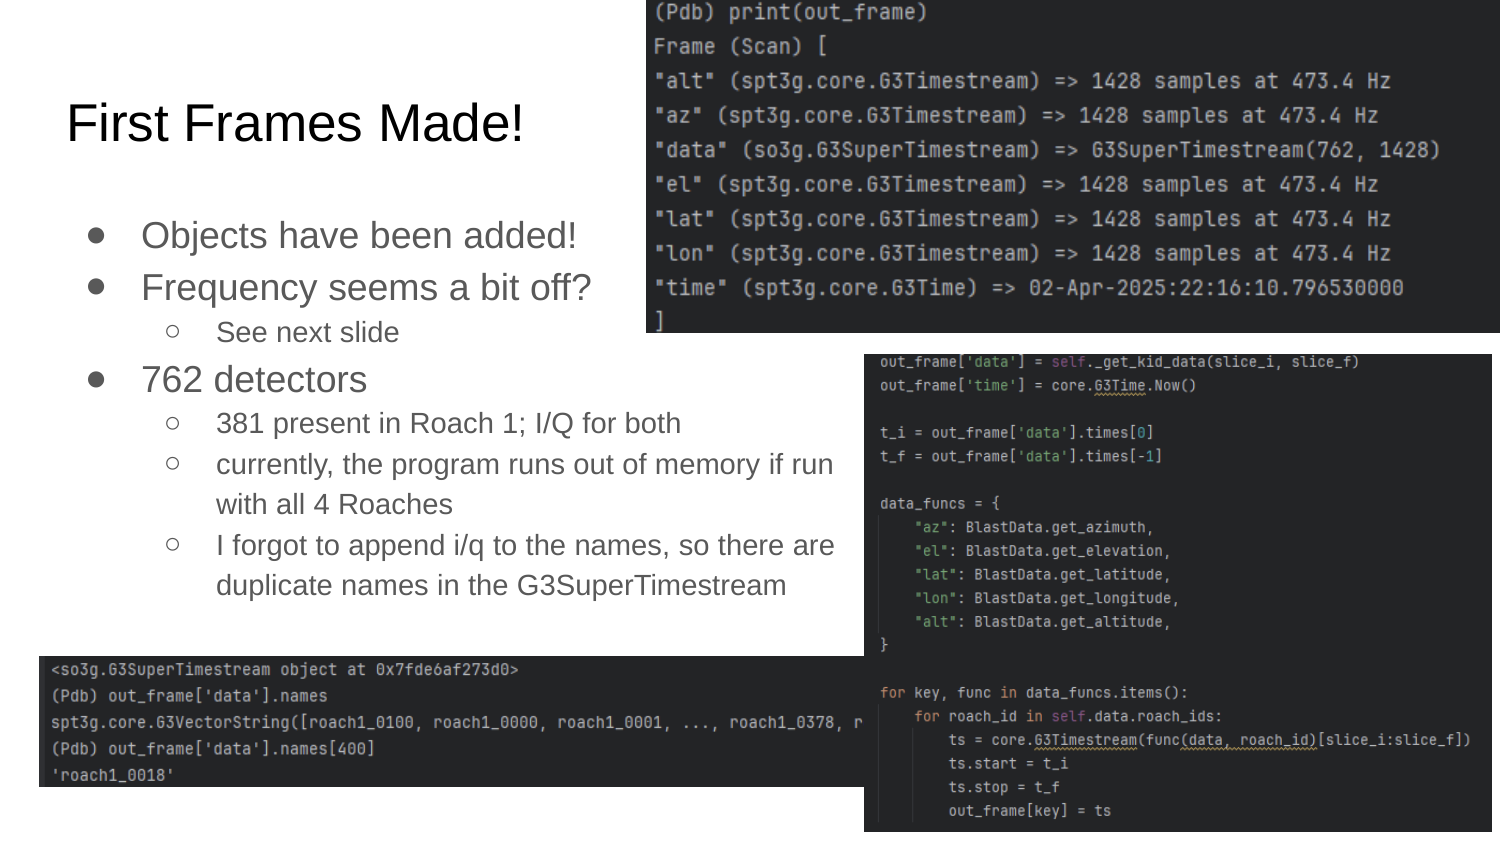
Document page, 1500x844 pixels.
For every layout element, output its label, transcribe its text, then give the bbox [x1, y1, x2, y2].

picture [646, 0, 1500, 333]
title First Frames Made! [51, 72, 641, 167]
list Objects have been added! Frequency seems a bit off? See next slide 762 detectors 381 present in Roach 1; I/Q for both currently, the program runs out of memory if run with all 4 Roaches I forgot to append i/q to the names, so there are duplicate names in the G3SuperTimestream [51, 189, 1449, 654]
picture [38, 354, 1492, 832]
